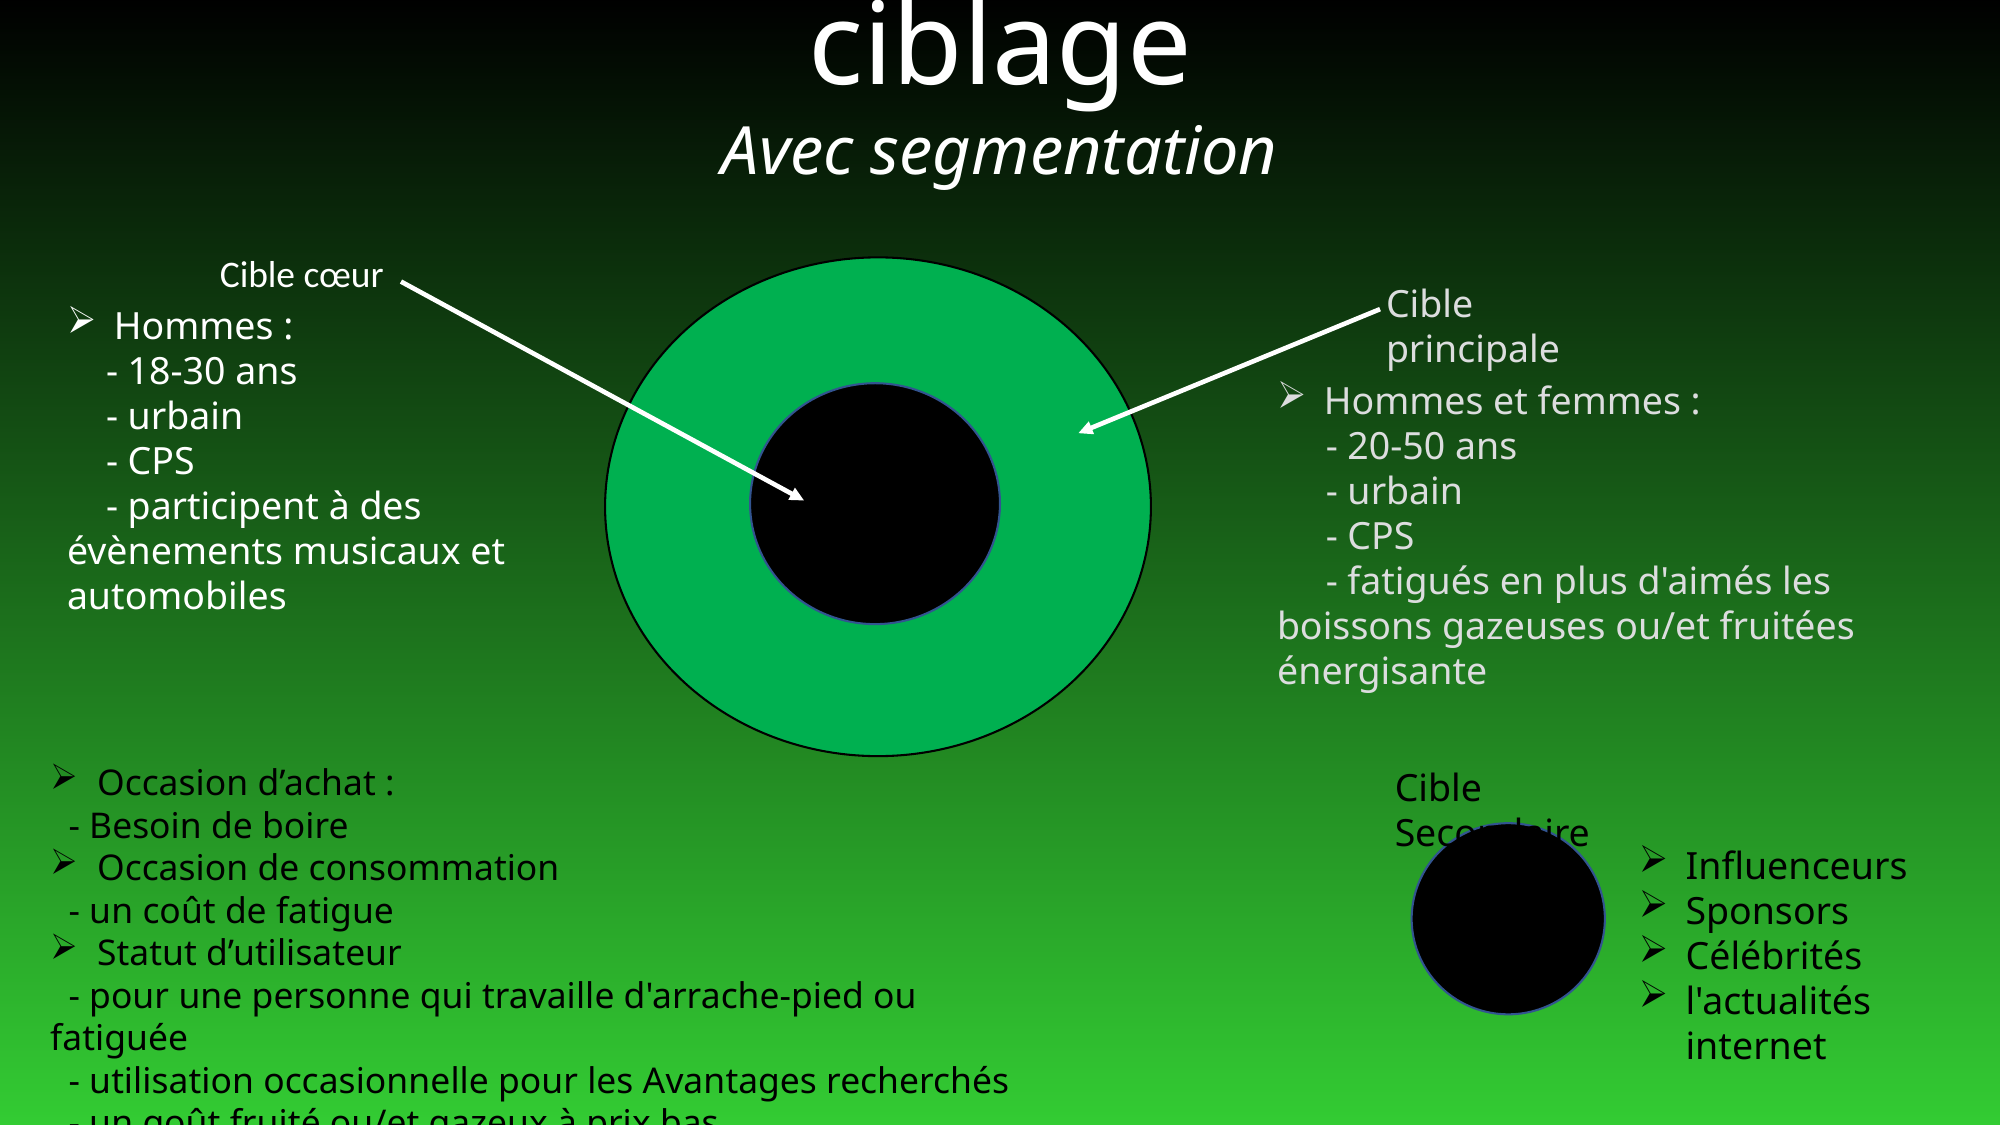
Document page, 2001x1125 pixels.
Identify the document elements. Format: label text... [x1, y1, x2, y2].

text_box [749, 382, 1002, 626]
text_box ciblage Avec segmentation [22, 0, 1978, 188]
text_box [1078, 309, 1381, 434]
text_box [1410, 861, 1606, 1016]
text_box Influenceurs Sponsors Célébrités l'actualités internet [1623, 834, 2000, 1074]
text_box Occasion d’achat : - Besoin de boire Occasion de consommation - un coût de fatigue Statut d’utilisateur - pour une personne qui travaille d'arrache-pied ou fatiguée - utilisation occasionnelle pour les Avantages recherchés - un goût fruité ou/et gazeux à prix bas [35, 752, 1044, 1125]
text_box [625, 256, 1152, 752]
text_box Hommes et femmes : - 20-50 ans - urbain - CPS - fatigués en plus d'aimés les boissons gazeuses ou/et fruitées énergisante [1262, 369, 1948, 700]
text_box Cible principale [1371, 272, 1640, 378]
text_box Hommes : - 18-30 ans - urbain - CPS - participent à des évènements musicaux et automobiles [52, 294, 625, 625]
text_box Cible cœur [205, 242, 411, 294]
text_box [401, 281, 804, 501]
text_box Cible Secondaire [1380, 756, 1669, 861]
